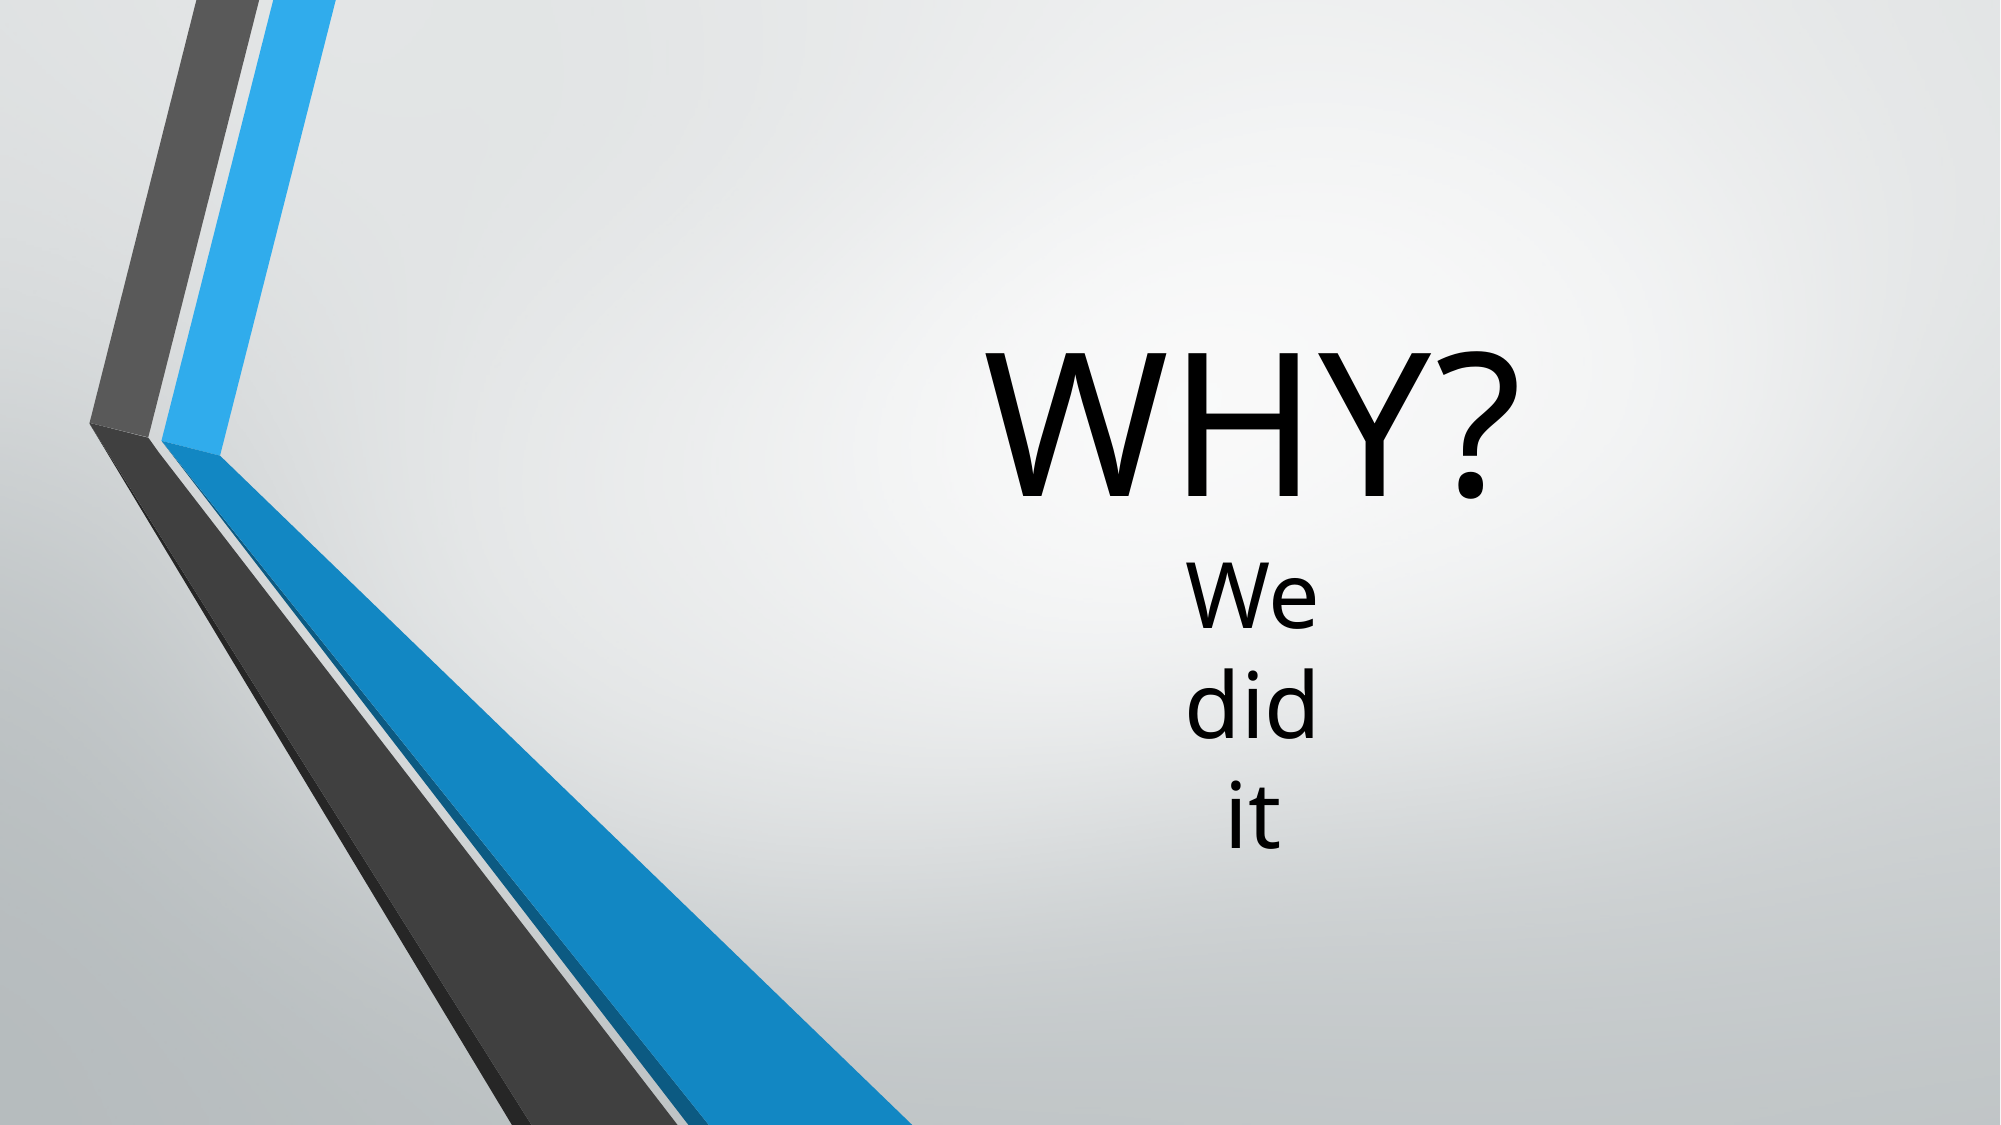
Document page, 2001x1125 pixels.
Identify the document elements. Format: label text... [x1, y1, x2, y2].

title WHY? We did it [624, 275, 1882, 997]
